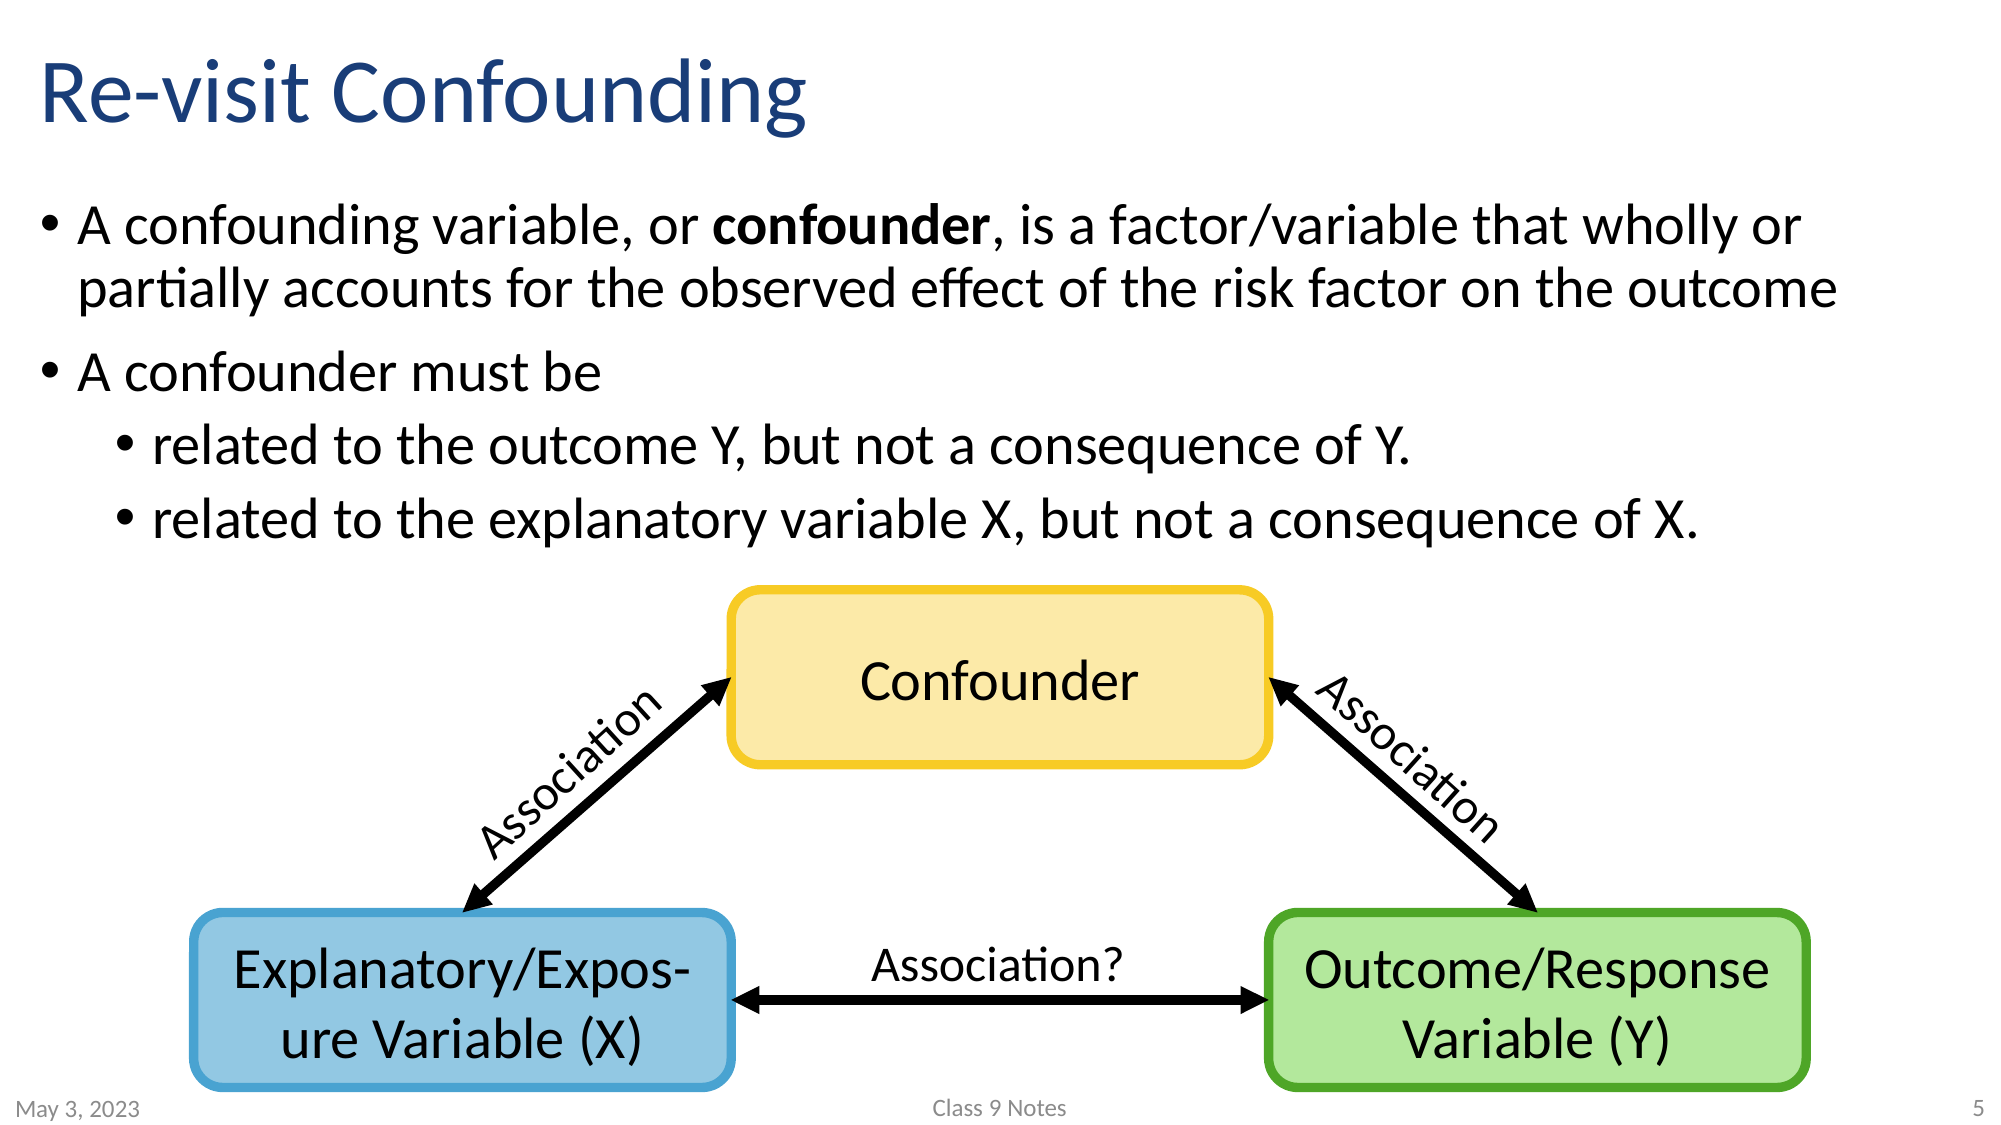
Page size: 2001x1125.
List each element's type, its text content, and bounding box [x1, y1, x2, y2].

slide_number 5 [1550, 1087, 2000, 1125]
footer Class 9 Notes [662, 1088, 1338, 1125]
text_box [193, 589, 1807, 1088]
title Re-visit Confounding [24, 24, 1975, 163]
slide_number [0, 1089, 450, 1125]
list A confounding variable, or confounder, is a factor/variable that wholly or partially accounts for the observed effect of the risk factor on the outcome A confounder must be related to the outcome Y, but not a consequence of Y. related to the explanatory variable X, but not a consequence of X. [24, 187, 1975, 1075]
